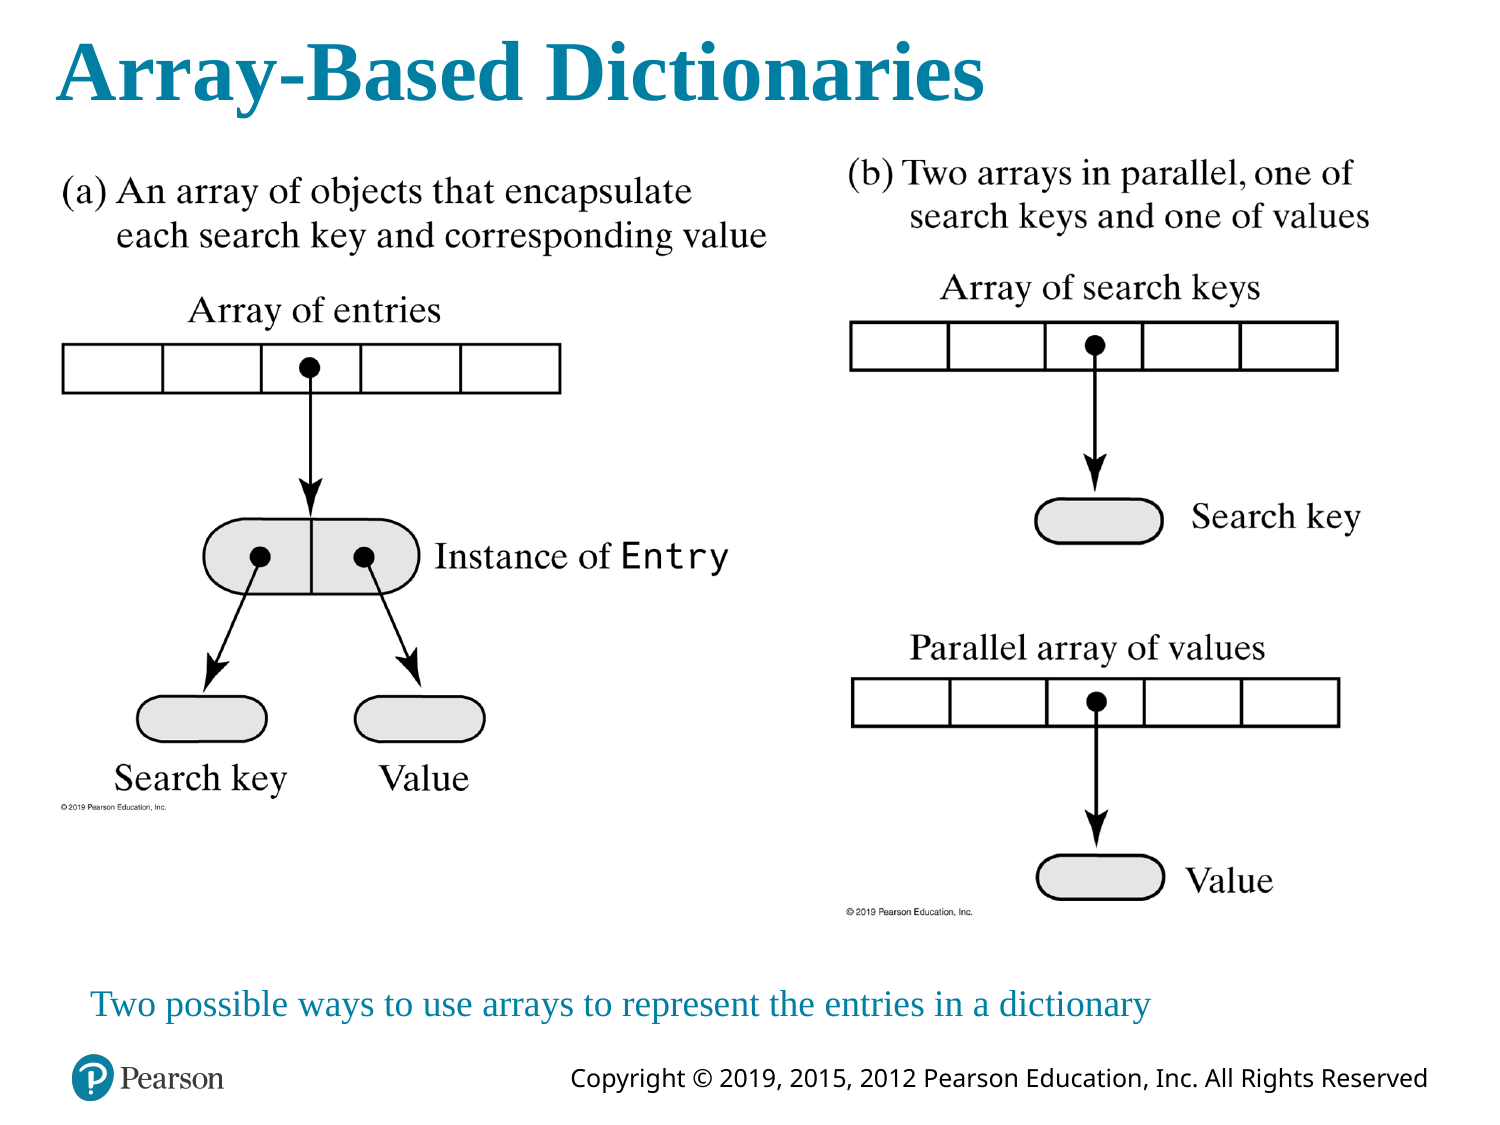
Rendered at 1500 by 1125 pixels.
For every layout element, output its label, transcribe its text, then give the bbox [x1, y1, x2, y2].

picture [72, 1087, 83, 1101]
picture [57, 171, 770, 814]
picture [98, 1054, 224, 1101]
picture [72, 1054, 88, 1070]
picture [842, 152, 1373, 920]
list Two possible ways to use arrays to represent the entries in a dictionary [74, 958, 1426, 1040]
picture [80, 1063, 106, 1088]
title Array-Based Dictionaries [40, 0, 1438, 133]
